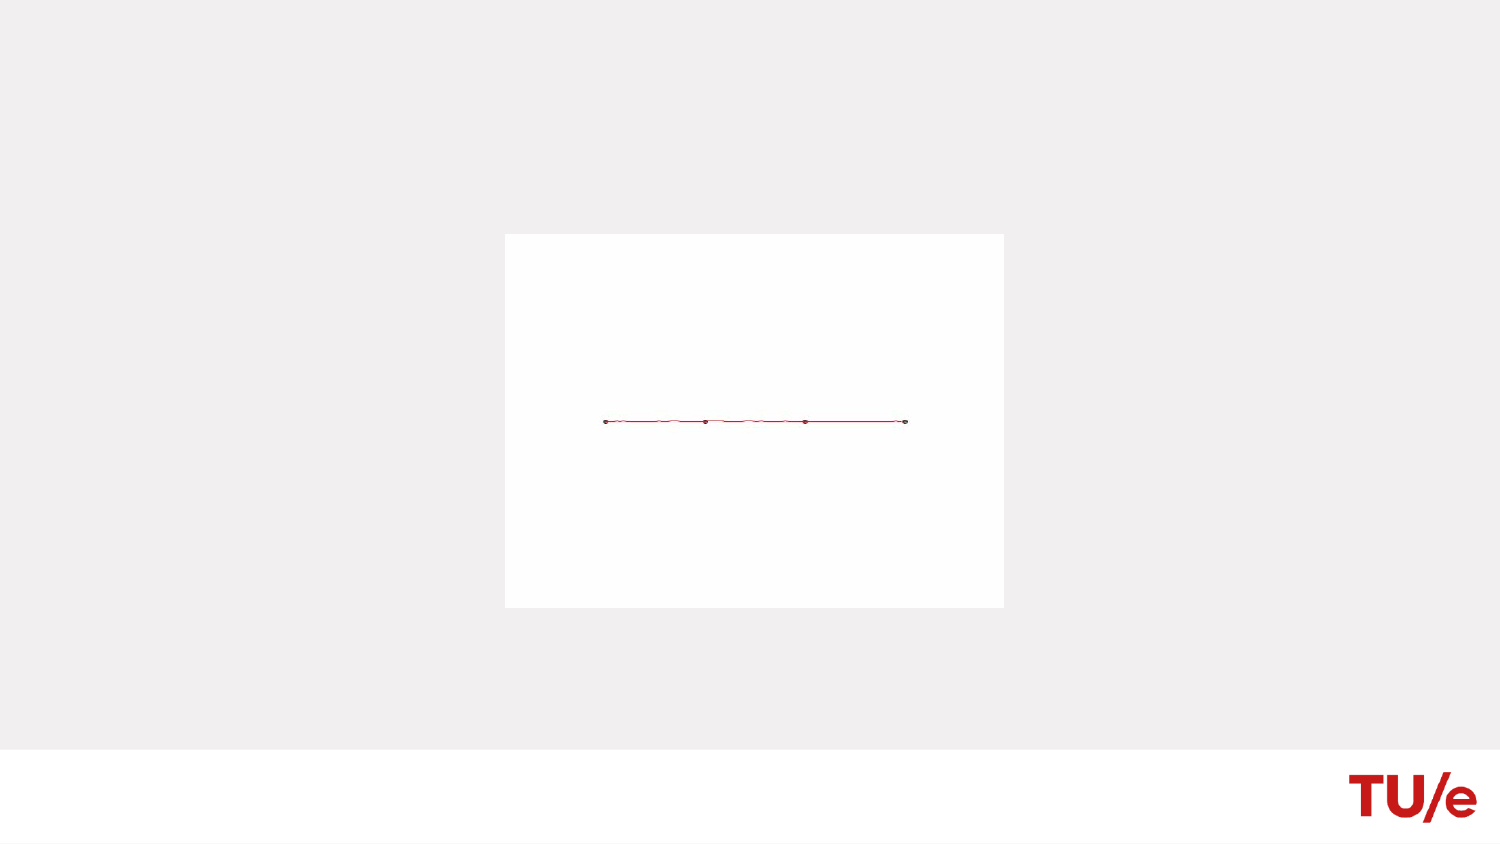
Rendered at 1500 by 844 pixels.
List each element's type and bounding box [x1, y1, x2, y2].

text_box [504, 233, 1005, 609]
picture [1336, 759, 1489, 835]
